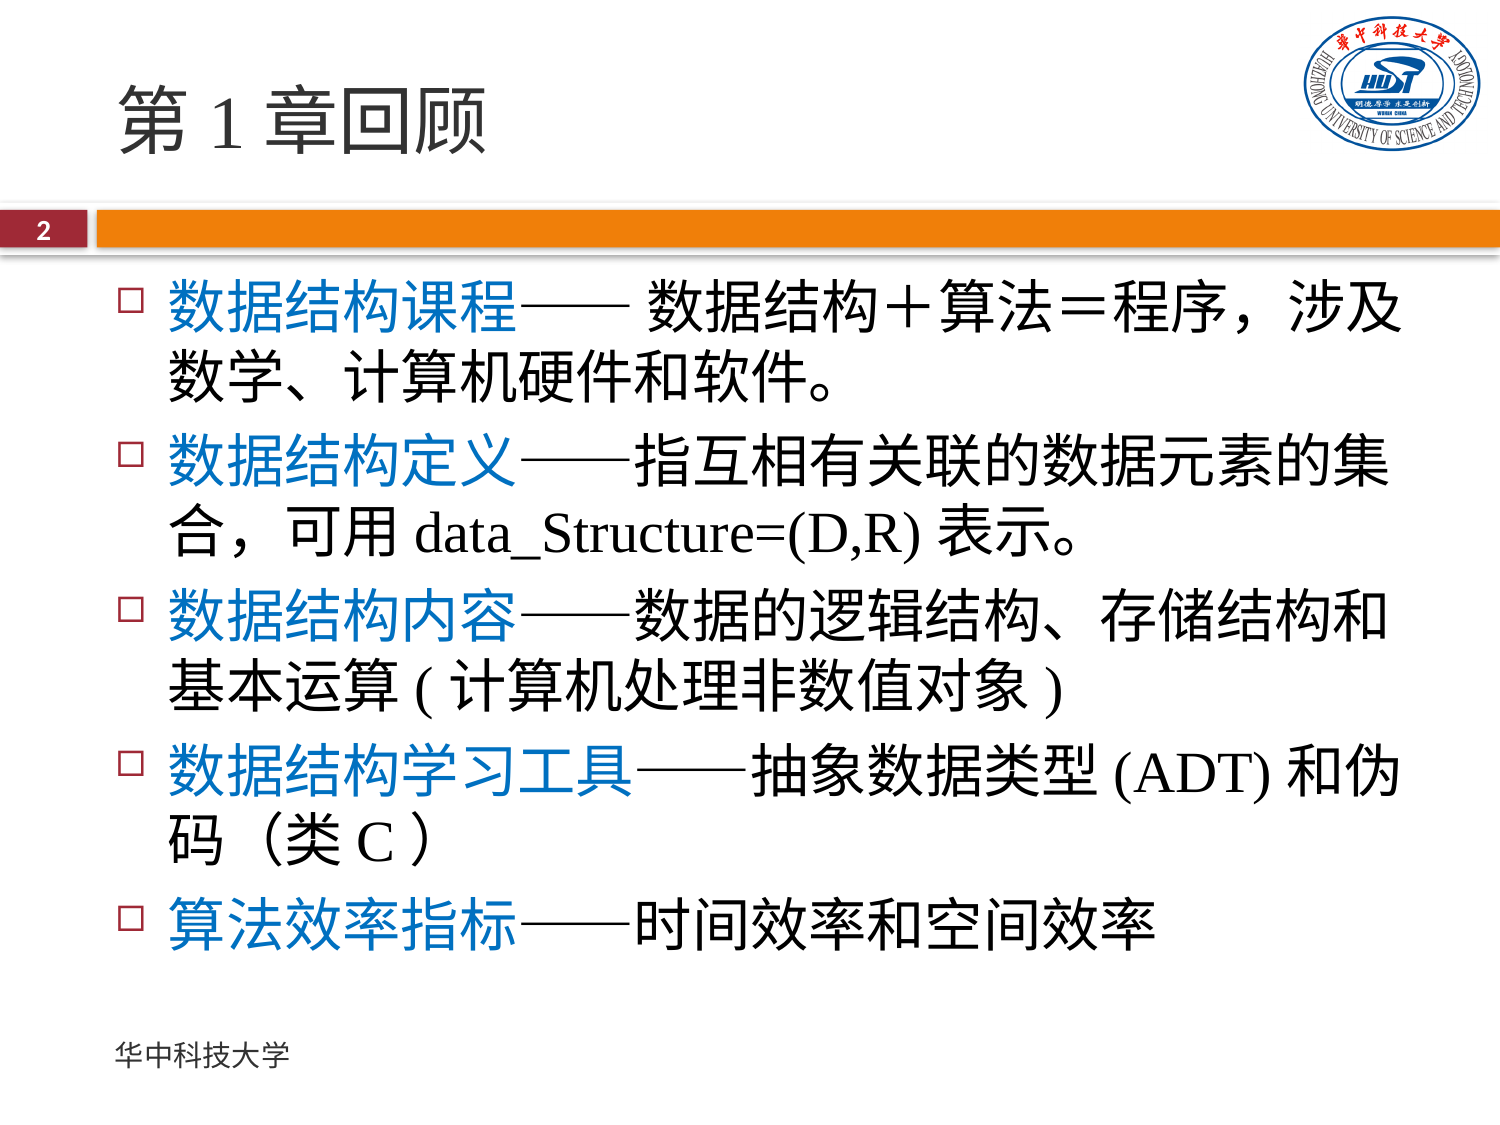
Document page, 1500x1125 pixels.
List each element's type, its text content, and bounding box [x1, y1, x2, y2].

title 第1章回顾 [100, 37, 1438, 200]
picture [1299, 12, 1488, 154]
slide_number 2 [0, 208, 88, 249]
footer 华中科技大学 [99, 1025, 990, 1085]
list 数据结构课程—— 数据结构＋算法＝程序，涉及数学、计算机硬件和软件。 数据结构定义——指互相有关联的数据元素的集合，可用data_Structure=(D,R)表示。 数据结构内容——数据的逻辑结构、存储结构和基本运算(计算机处理非数值对象) 数据结构学习工具——抽象数据类型(ADT)和伪码（类C） 算法效率指标——时间效率和空间效率 [100, 262, 1438, 1000]
